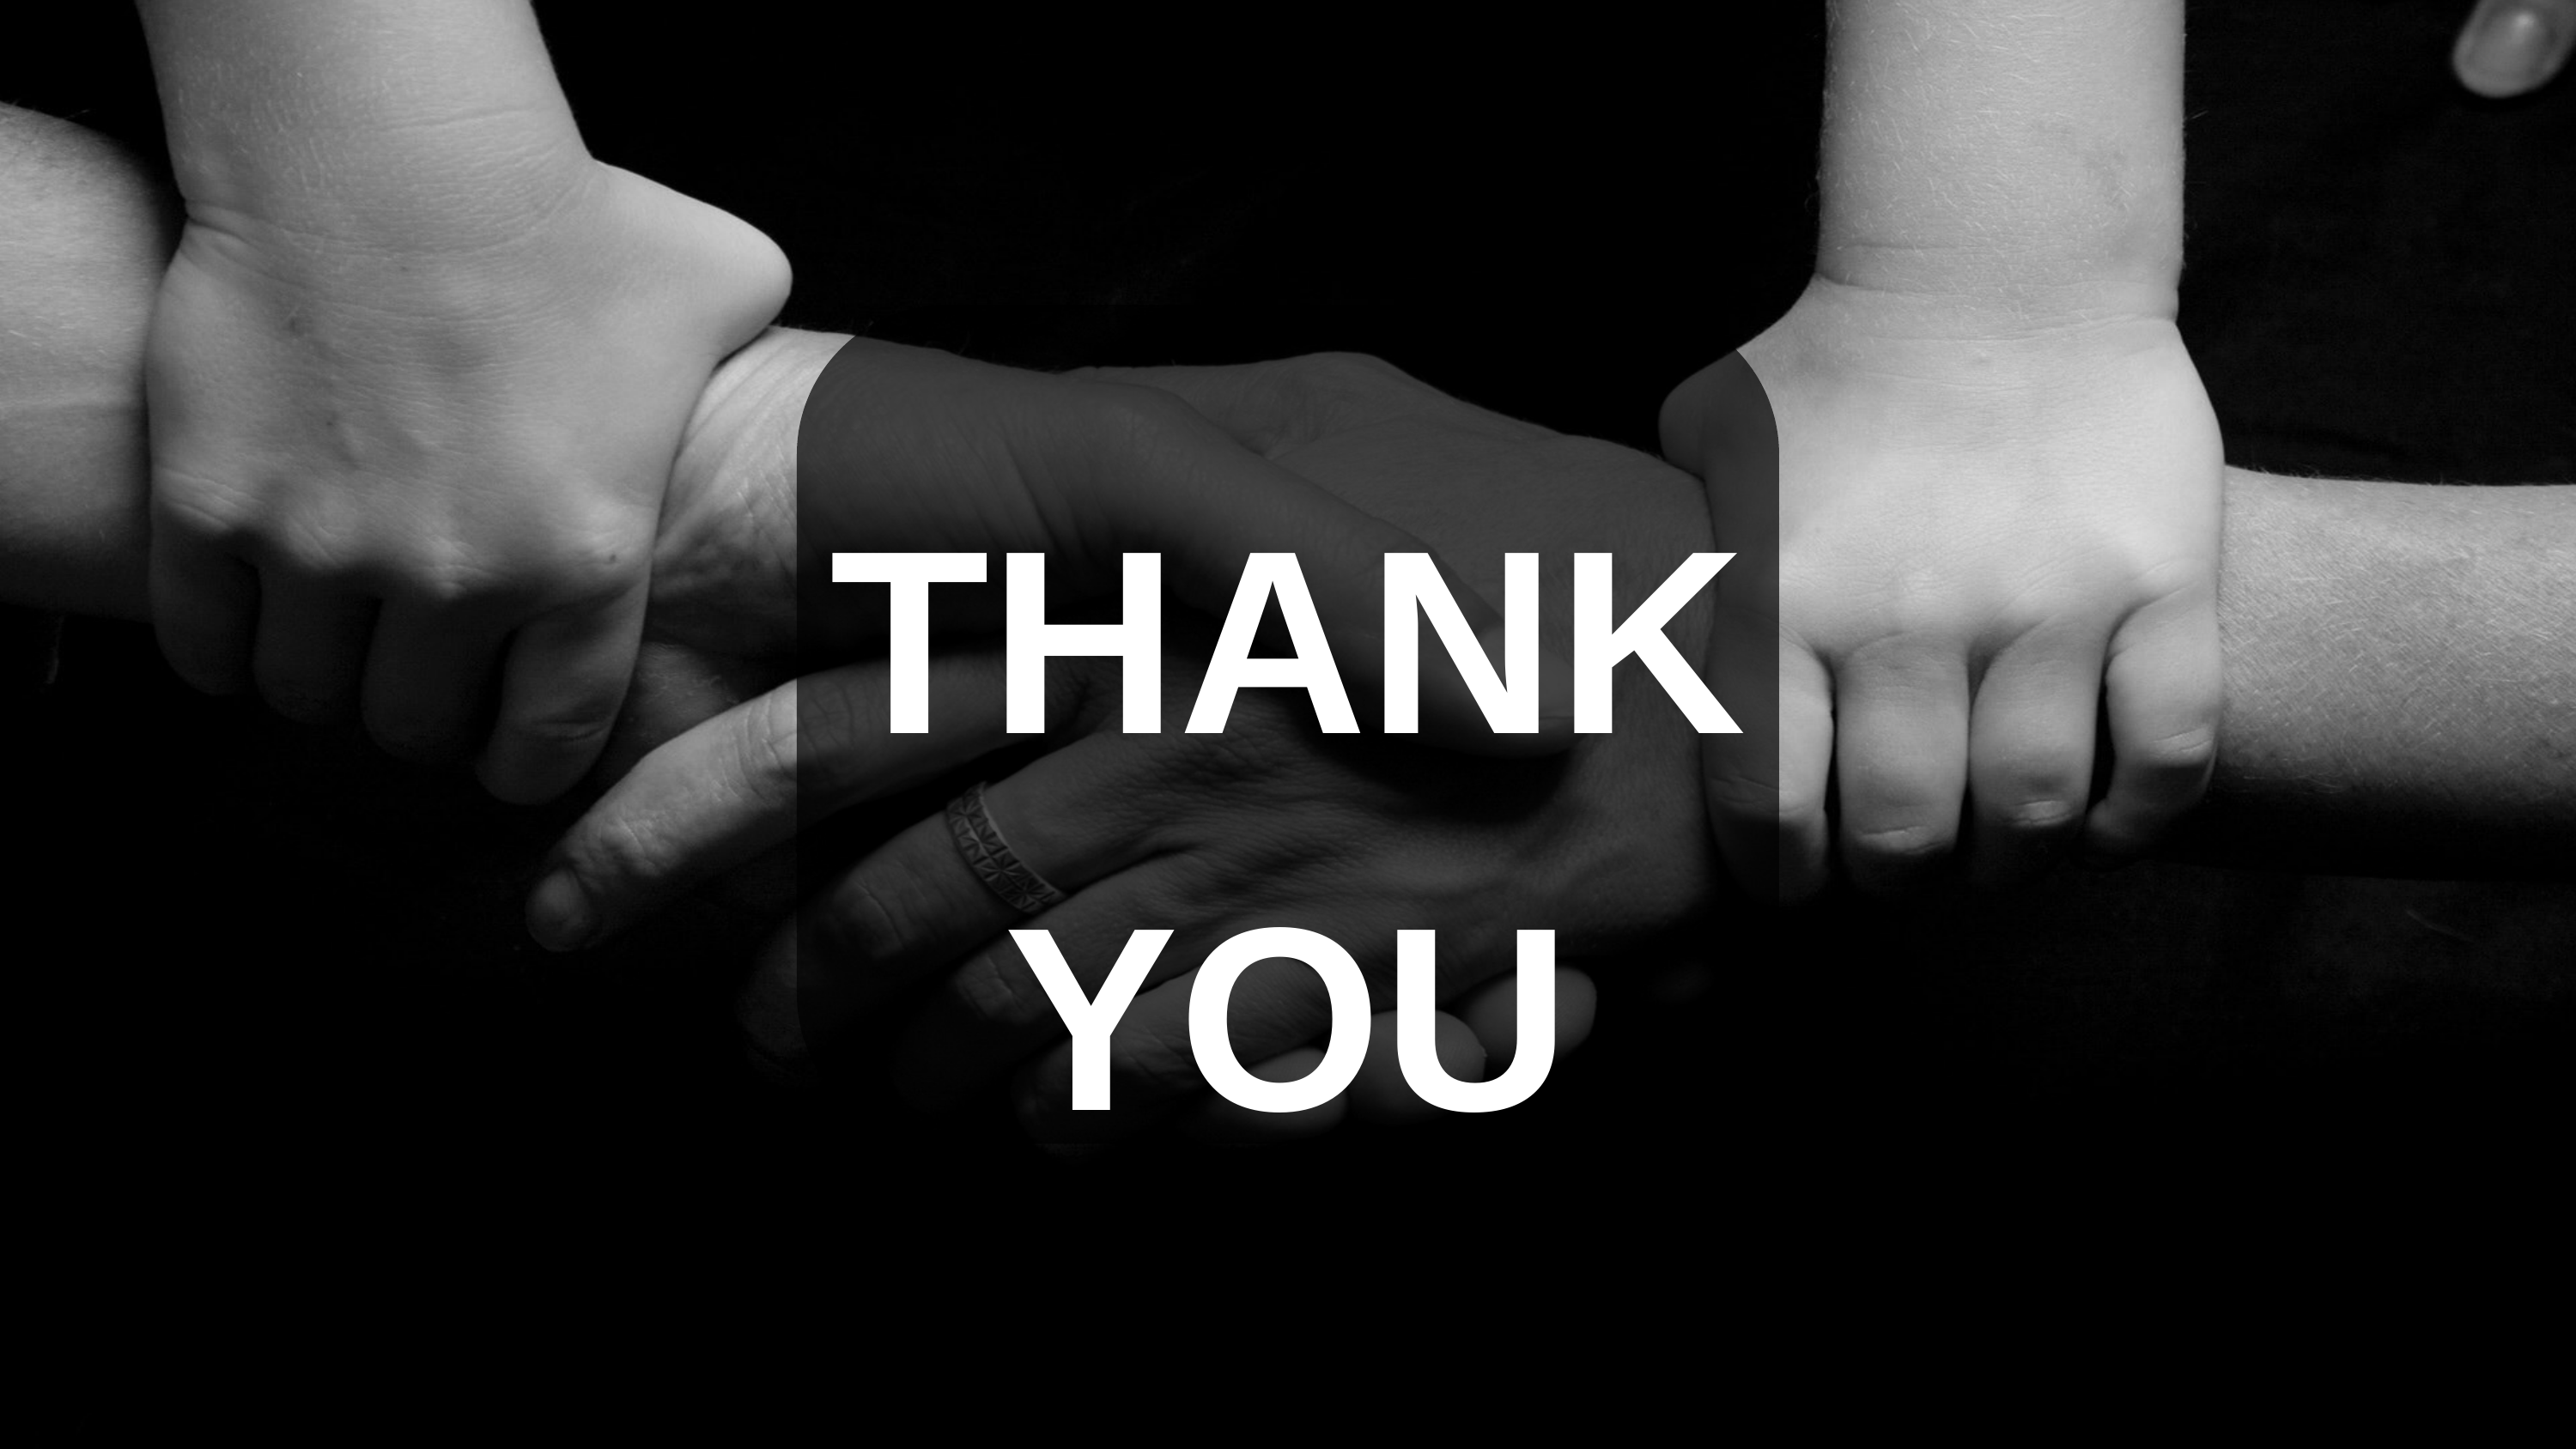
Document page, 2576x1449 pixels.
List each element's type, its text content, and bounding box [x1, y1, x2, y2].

picture [0, 0, 2576, 1449]
text_box [804, 305, 1772, 409]
text_box THANK YOU [571, 409, 2005, 1163]
